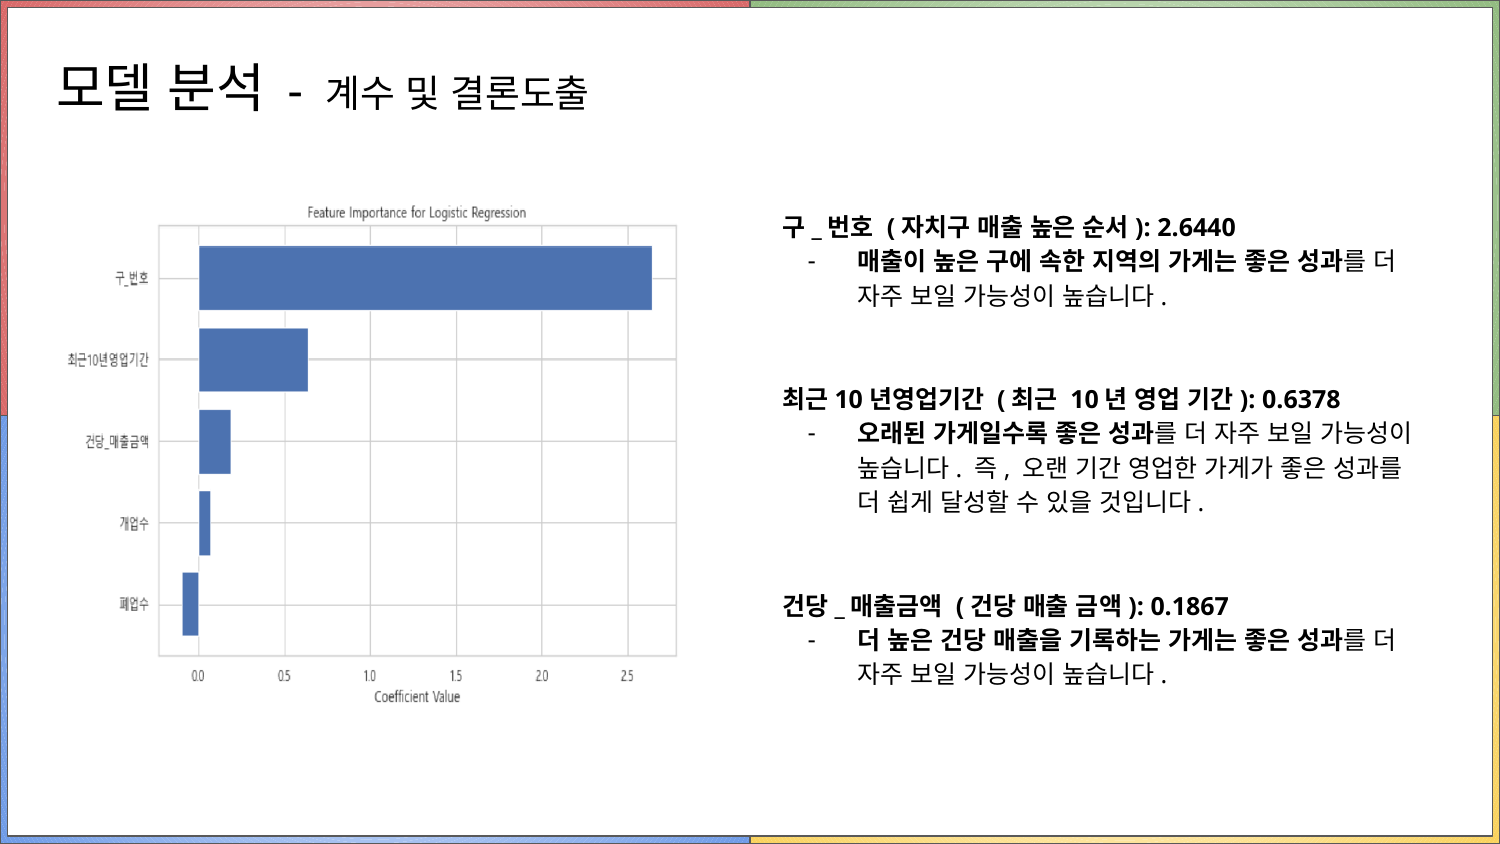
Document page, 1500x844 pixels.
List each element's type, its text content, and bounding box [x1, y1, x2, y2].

text_box 구_번호 (자치구 매출 높은 순서): 2.6440 매출이 높은 구에 속한 지역의 가게는 좋은 성과를 더 자주 보일 가능성이 높습니다. 최근10년영업기간 (최근 10년 영업 기간): 0.6378 오래된 가게일수록 좋은 성과를 더 자주 보일 가능성이 높습니다. 즉, 오랜 기간 영업한 가게가 좋은 성과를 더 쉽게 달성할 수 있을 것입니다. 건당_매출금액 (건당 매출 금액): 0.1867 더 높은 건당 매출을 기록하는 가게는 좋은 성과를 더 자주 보일 가능성이 높습니다. [767, 191, 1441, 704]
title 모델 분석 - 계수 및 결론도출 [41, 39, 1294, 134]
picture [58, 191, 724, 717]
